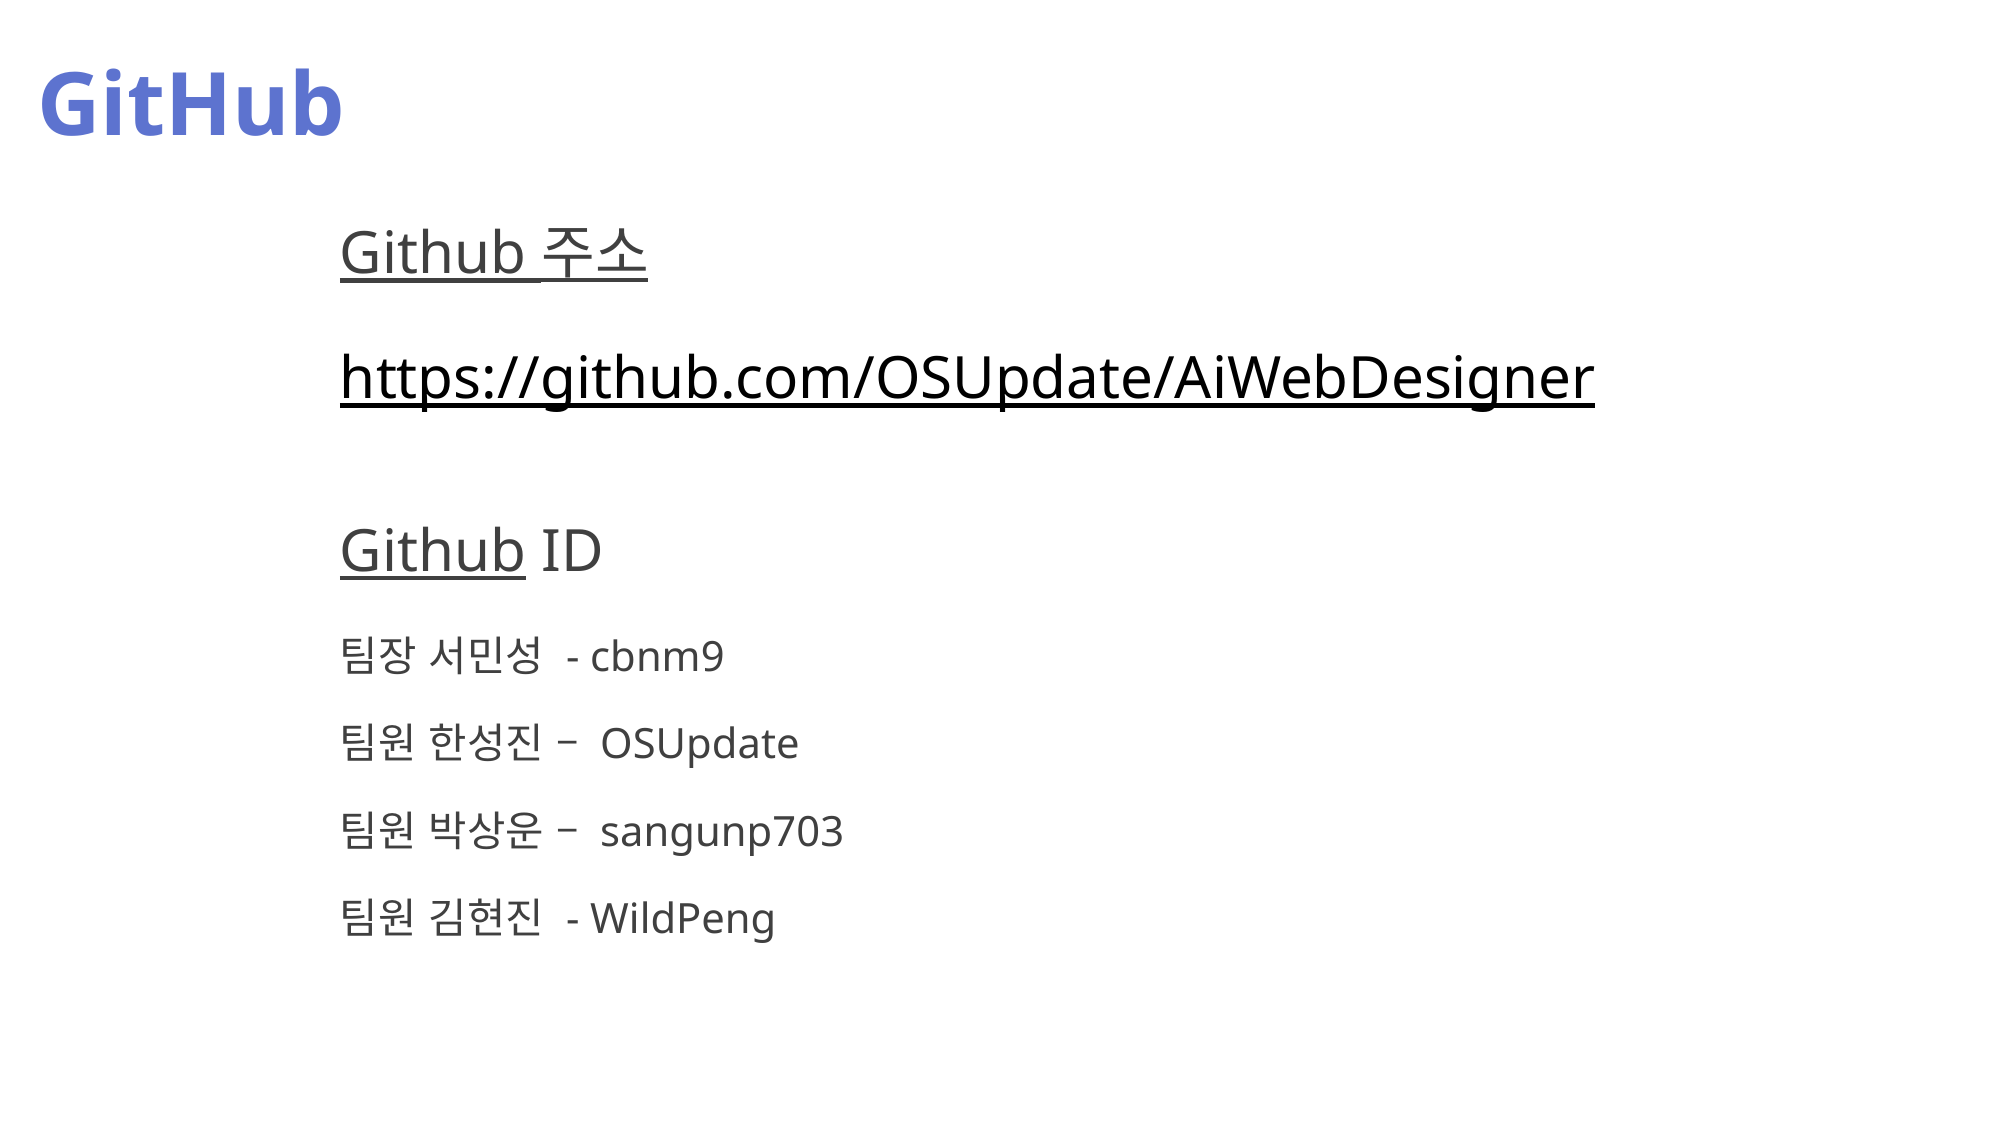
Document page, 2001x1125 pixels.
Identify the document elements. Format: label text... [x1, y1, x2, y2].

text_box Github 주소 https://github.com/OSUpdate/AiWebDesigner Github ID 팀장 서민성 - cbnm9 팀원 한성진 – OSUpdate 팀원 박상운 – sangunp703 팀원 김현진 - WildPeng [324, 208, 1675, 1032]
text_box GitHub [0, 40, 881, 161]
